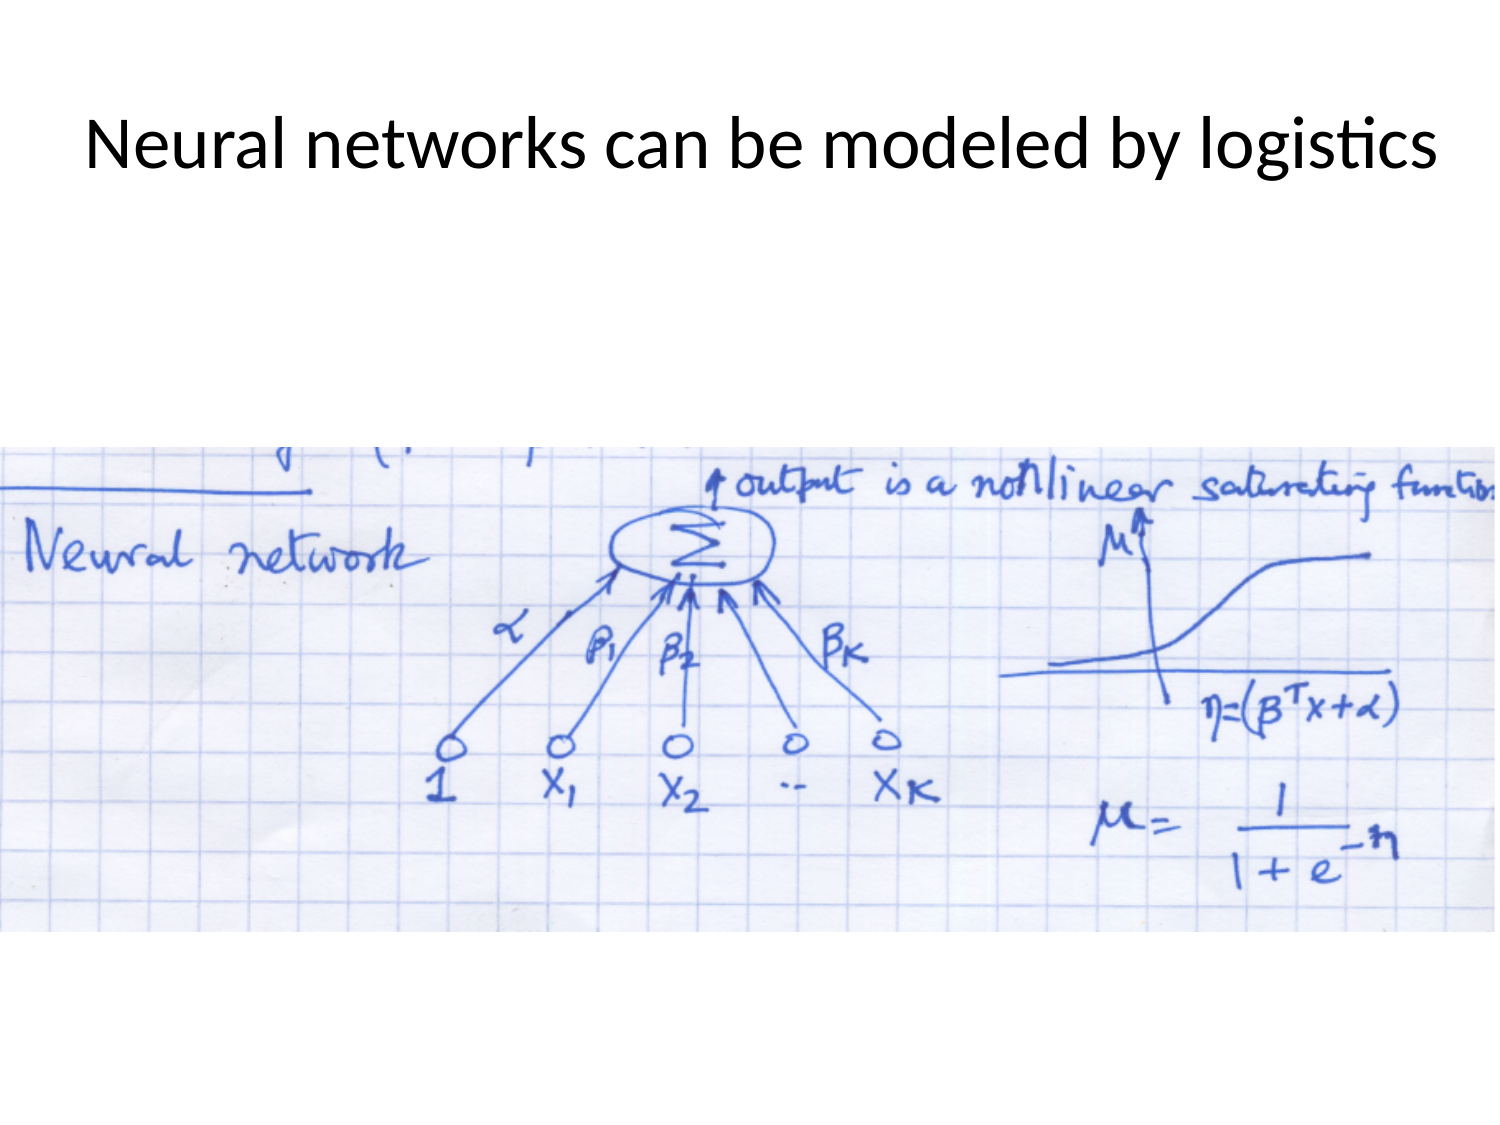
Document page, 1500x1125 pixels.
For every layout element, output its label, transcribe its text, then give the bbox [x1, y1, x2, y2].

picture [0, 447, 1500, 933]
title Neural networks can be modeled by logistics [24, 45, 1500, 233]
